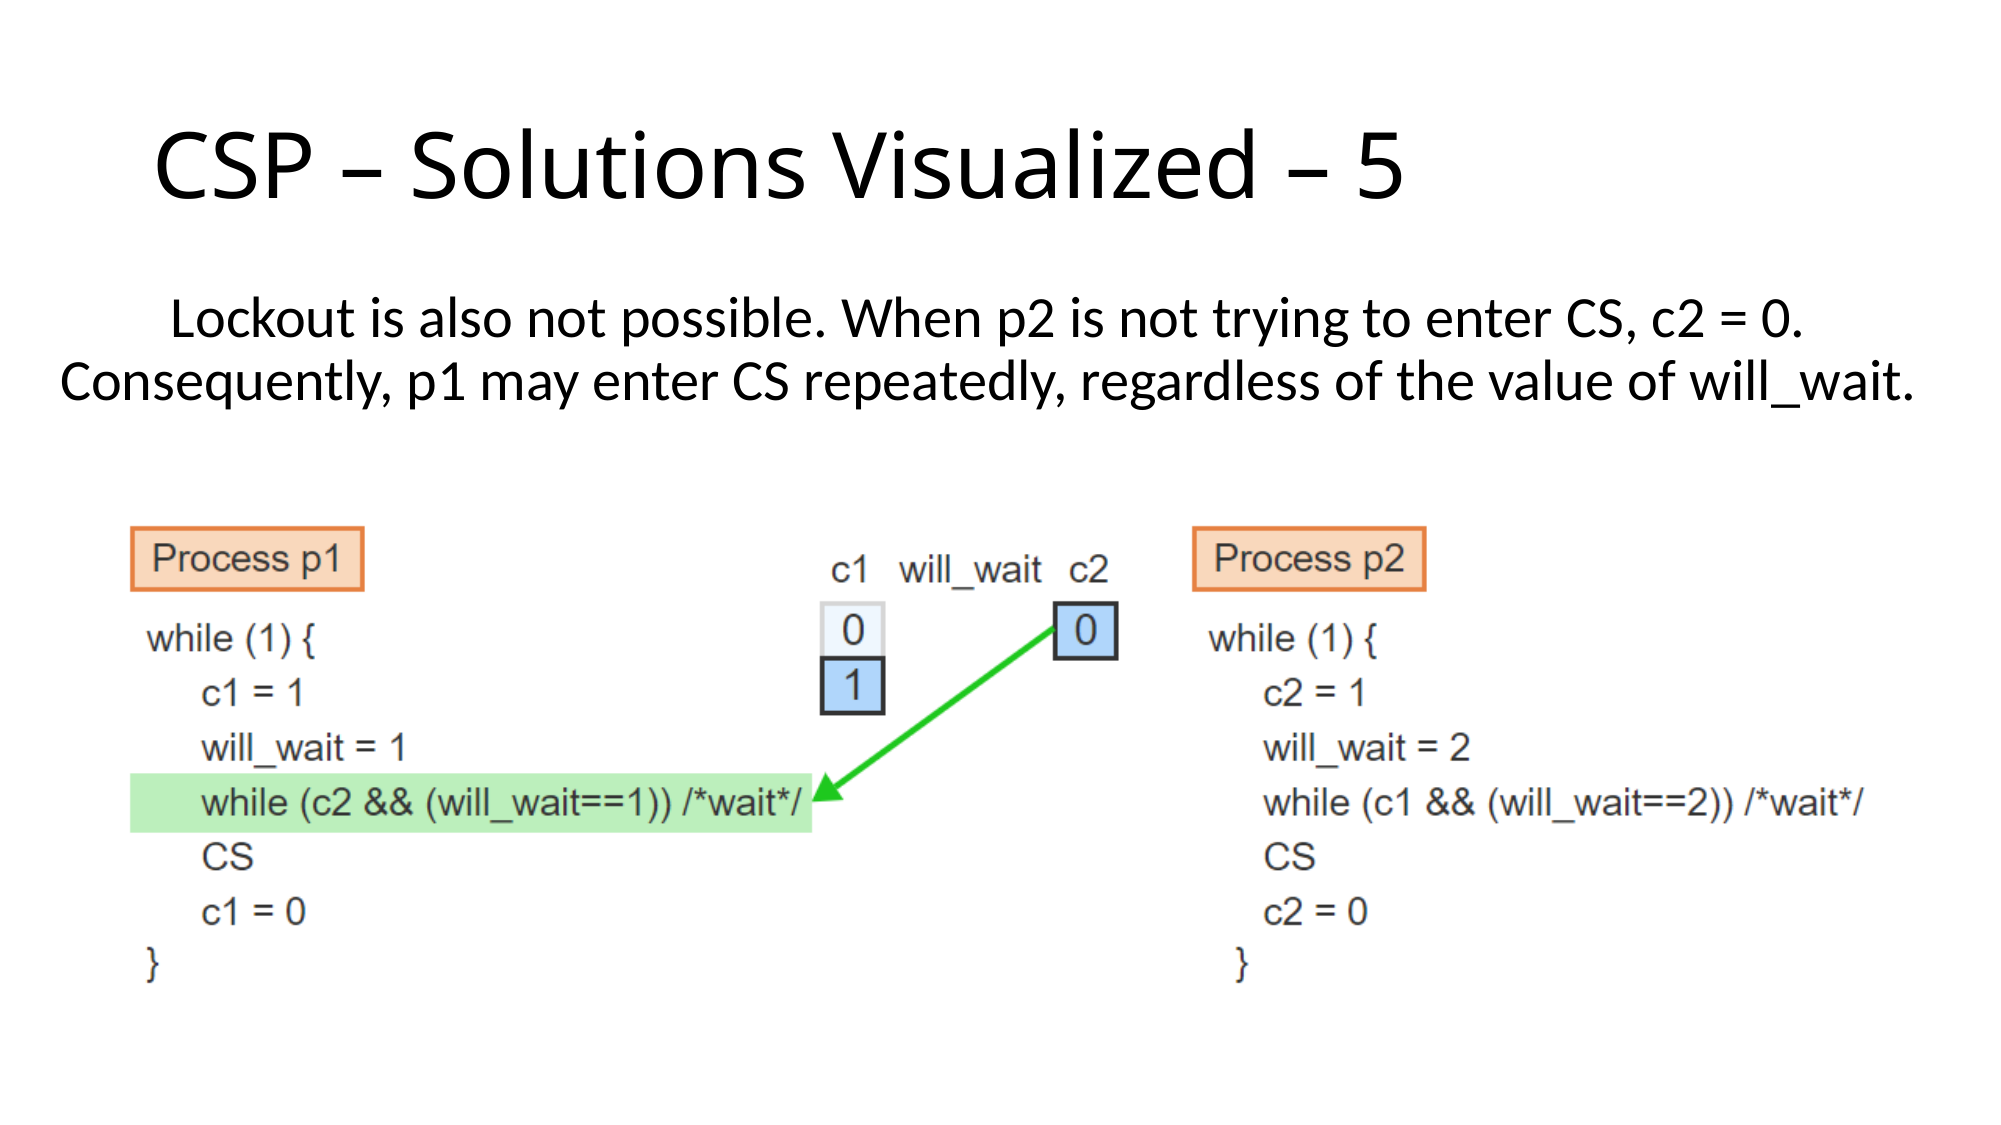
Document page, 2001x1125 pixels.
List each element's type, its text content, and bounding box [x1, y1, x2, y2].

picture [96, 517, 1904, 1027]
title CSP – Solutions Visualized – 5 [137, 59, 1863, 278]
list Lockout is also not possible. When p2 is not trying to enter CS, c2 = 0. Consequently, p1 may enter CS repeatedly, regardless of the value of will_wait. [45, 279, 1933, 498]
